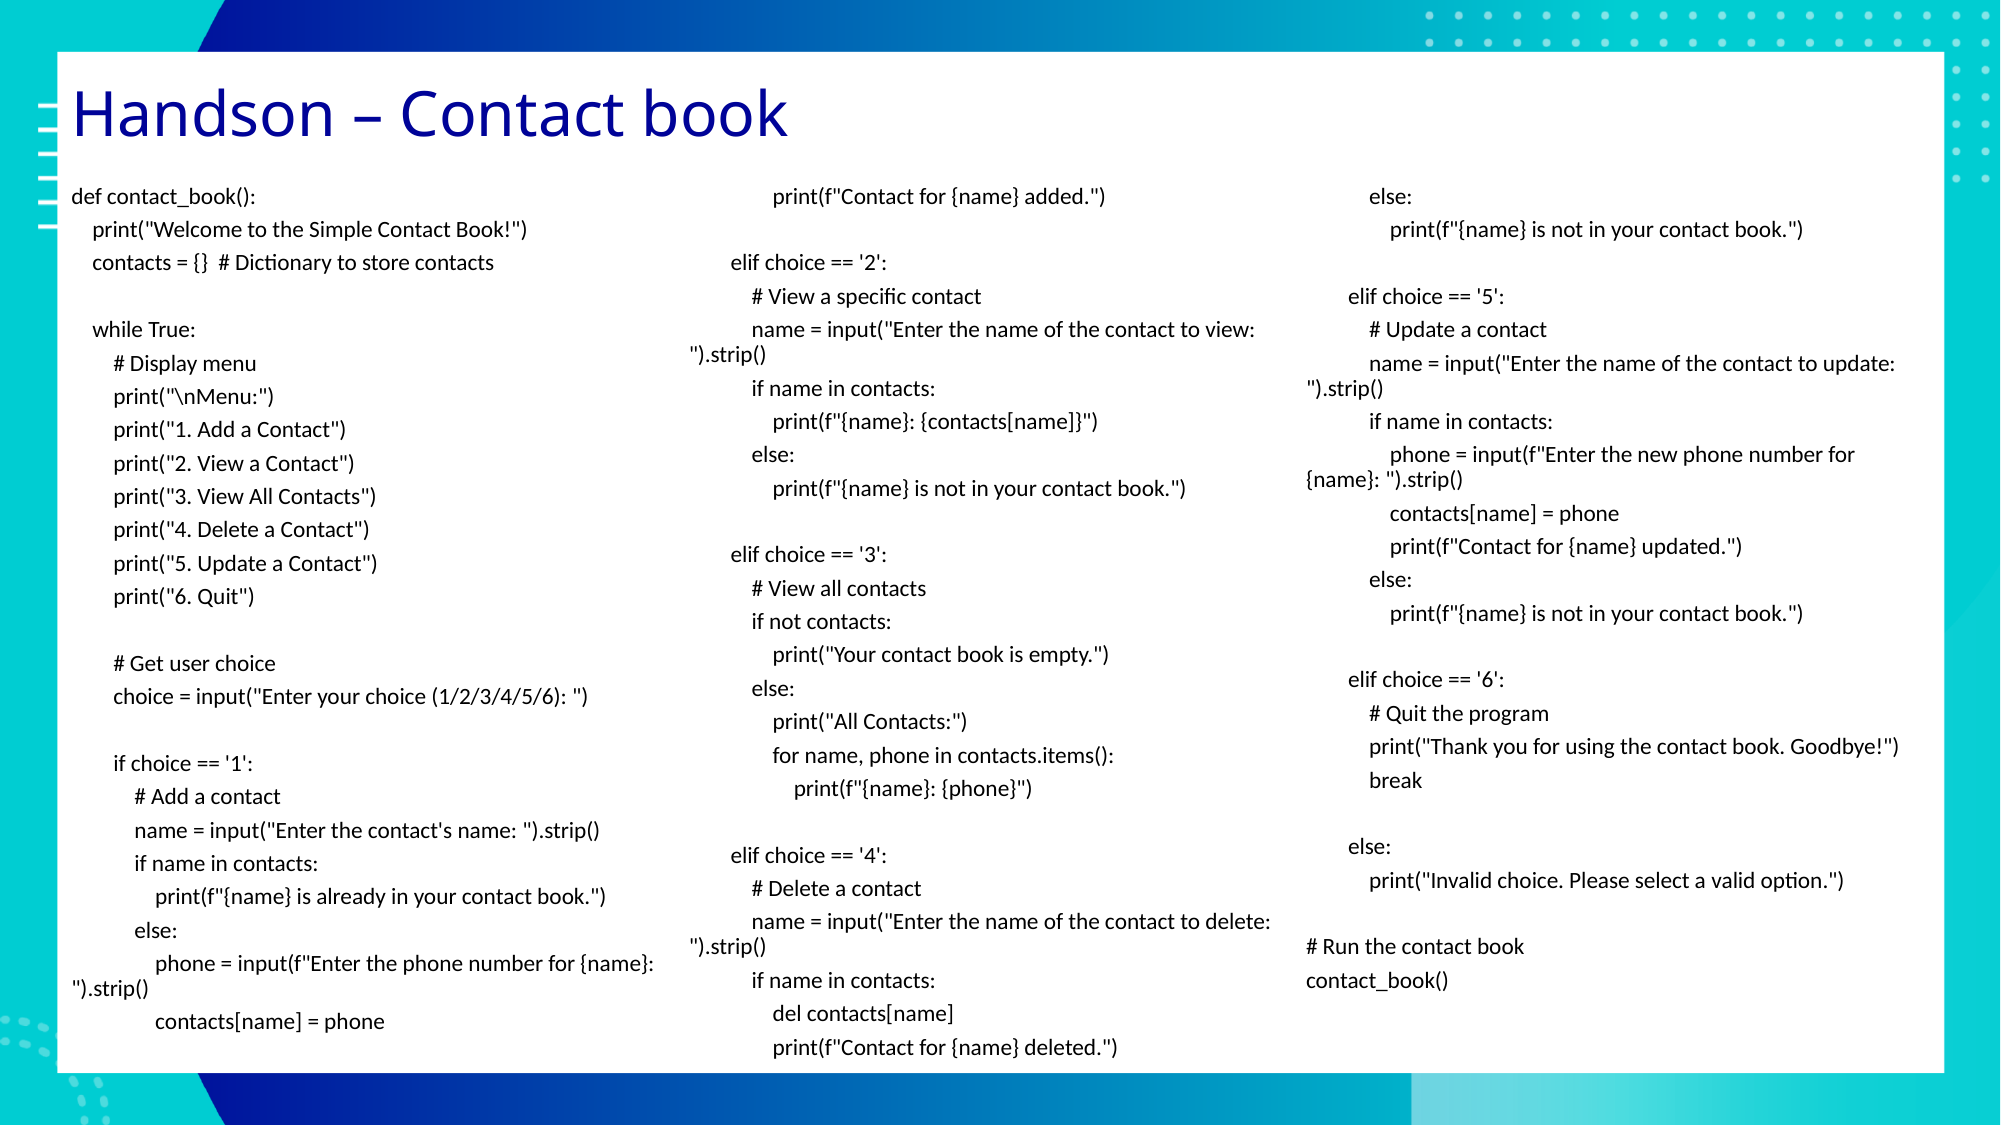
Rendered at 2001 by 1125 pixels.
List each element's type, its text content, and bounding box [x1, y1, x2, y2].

list def contact_book(): print("Welcome to the Simple Contact Book!") contacts = {} # Dictionary to store contacts while True: # Display menu print("\nMenu:") print("1. Add a Contact") print("2. View a Contact") print("3. View All Contacts") print("4. Delete a Contact") print("5. Update a Contact") print("6. Quit") # Get user choice choice = input("Enter your choice (1/2/3/4/5/6): ") if choice == '1': # Add a contact name = input("Enter the contact's name: ").strip() if name in contacts: print(f"{name} is already in your contact book.") else: phone = input(f"Enter the phone number for {name}: ").strip() contacts[name] = phone print(f"Contact for {name} added.") elif choice == '2': # View a specific contact name = input("Enter the name of the contact to view: ").strip() if name in contacts: print(f"{name}: {contacts[name]}") else: print(f"{name} is not in your contact book.") elif choice == '3': # View all contacts if not contacts: print("Your contact book is empty.") else: print("All Contacts:") for name, phone in contacts.items(): print(f"{name}: {phone}") elif choice == '4': # Delete a contact name = input("Enter the name of the contact to delete: ").strip() if name in contacts: del contacts[name] print(f"Contact for {name} deleted.") else: print(f"{name} is not in your contact book.") elif choice == '5': # Update a contact name = input("Enter the name of the contact to update: ").strip() if name in contacts: phone = input(f"Enter the new phone number for {name}: ").strip() contacts[name] = phone print(f"Contact for {name} updated.") else: print(f"{name} is not in your contact book.") elif choice == '6': # Quit the program print("Thank you for using the contact book. Goodbye!") break else: print("Invalid choice. Please select a valid option.") # Run the contact book contact_book() [56, 176, 1939, 1069]
title Handson – Contact book [56, 56, 1939, 176]
picture [0, 0, 2001, 1125]
